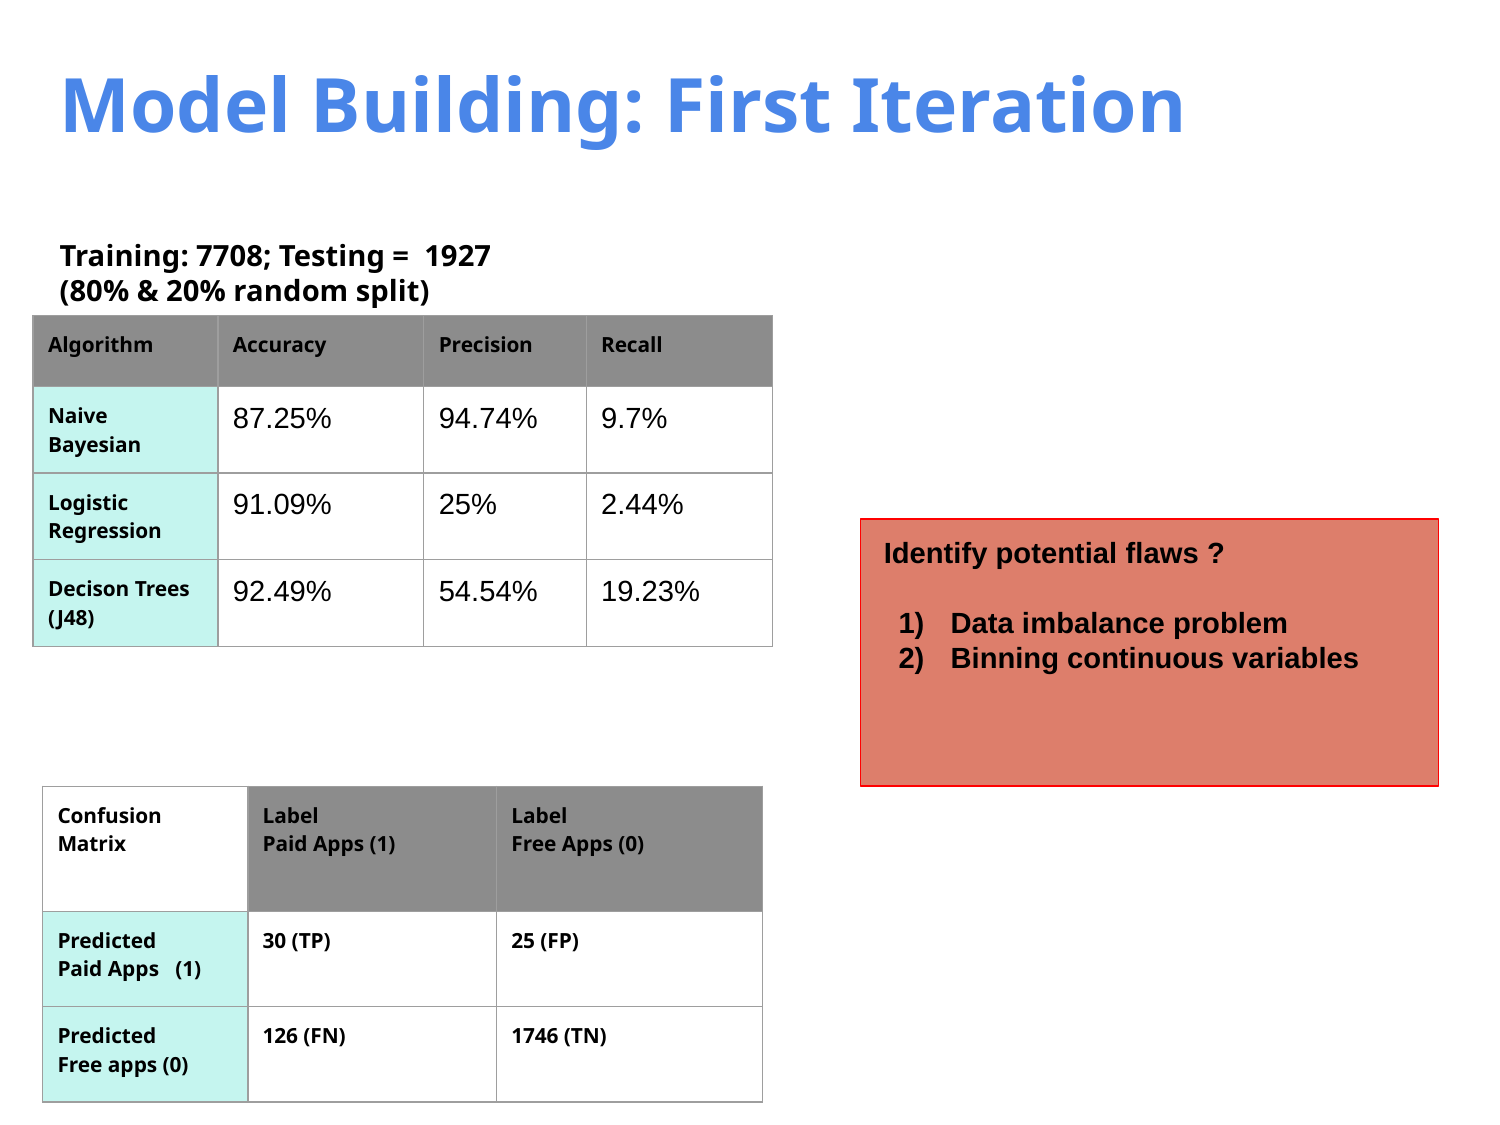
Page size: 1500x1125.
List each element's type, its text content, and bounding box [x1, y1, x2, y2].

table_cell 25 (FP) [497, 912, 762, 1006]
table_header Label Free Apps (0) [497, 787, 762, 911]
table_cell 126 (FN) [249, 1007, 496, 1101]
table_cell 2.44% [587, 474, 772, 559]
table_cell 94.74% [424, 387, 586, 472]
table_cell 25% [424, 474, 586, 559]
table_header Accuracy [219, 316, 423, 386]
text_box Model Building: First Iteration Training: 7708; Testing = 1927 (80% & 20% random split) [44, 42, 1365, 147]
table_cell 54.54% [424, 560, 586, 646]
table_cell Logistic Regression [34, 474, 217, 559]
text_box Identify potential flaws ? Data imbalance problem Binning continuous variables [860, 518, 1439, 787]
table_cell Predicted Paid Apps (1) [43, 912, 247, 1006]
table_header Precision [424, 316, 586, 386]
table_header Label Paid Apps (1) [249, 787, 496, 911]
table_cell 91.09% [219, 474, 423, 559]
table_cell 92.49% [219, 560, 423, 646]
table_cell 9.7% [587, 387, 772, 472]
table_cell Predicted Free apps (0) [43, 1007, 247, 1101]
table_header Recall [587, 316, 772, 386]
table_cell 87.25% [219, 387, 423, 472]
table_cell 1746 (TN) [497, 1007, 762, 1101]
table_header Confusion Matrix [43, 787, 247, 911]
table_cell 19.23% [587, 560, 772, 646]
table_cell 30 (TP) [249, 912, 496, 1006]
table_cell Decison Trees (J48) [34, 560, 217, 646]
table_header Algorithm [34, 316, 217, 386]
table_cell Naive Bayesian [34, 387, 217, 472]
